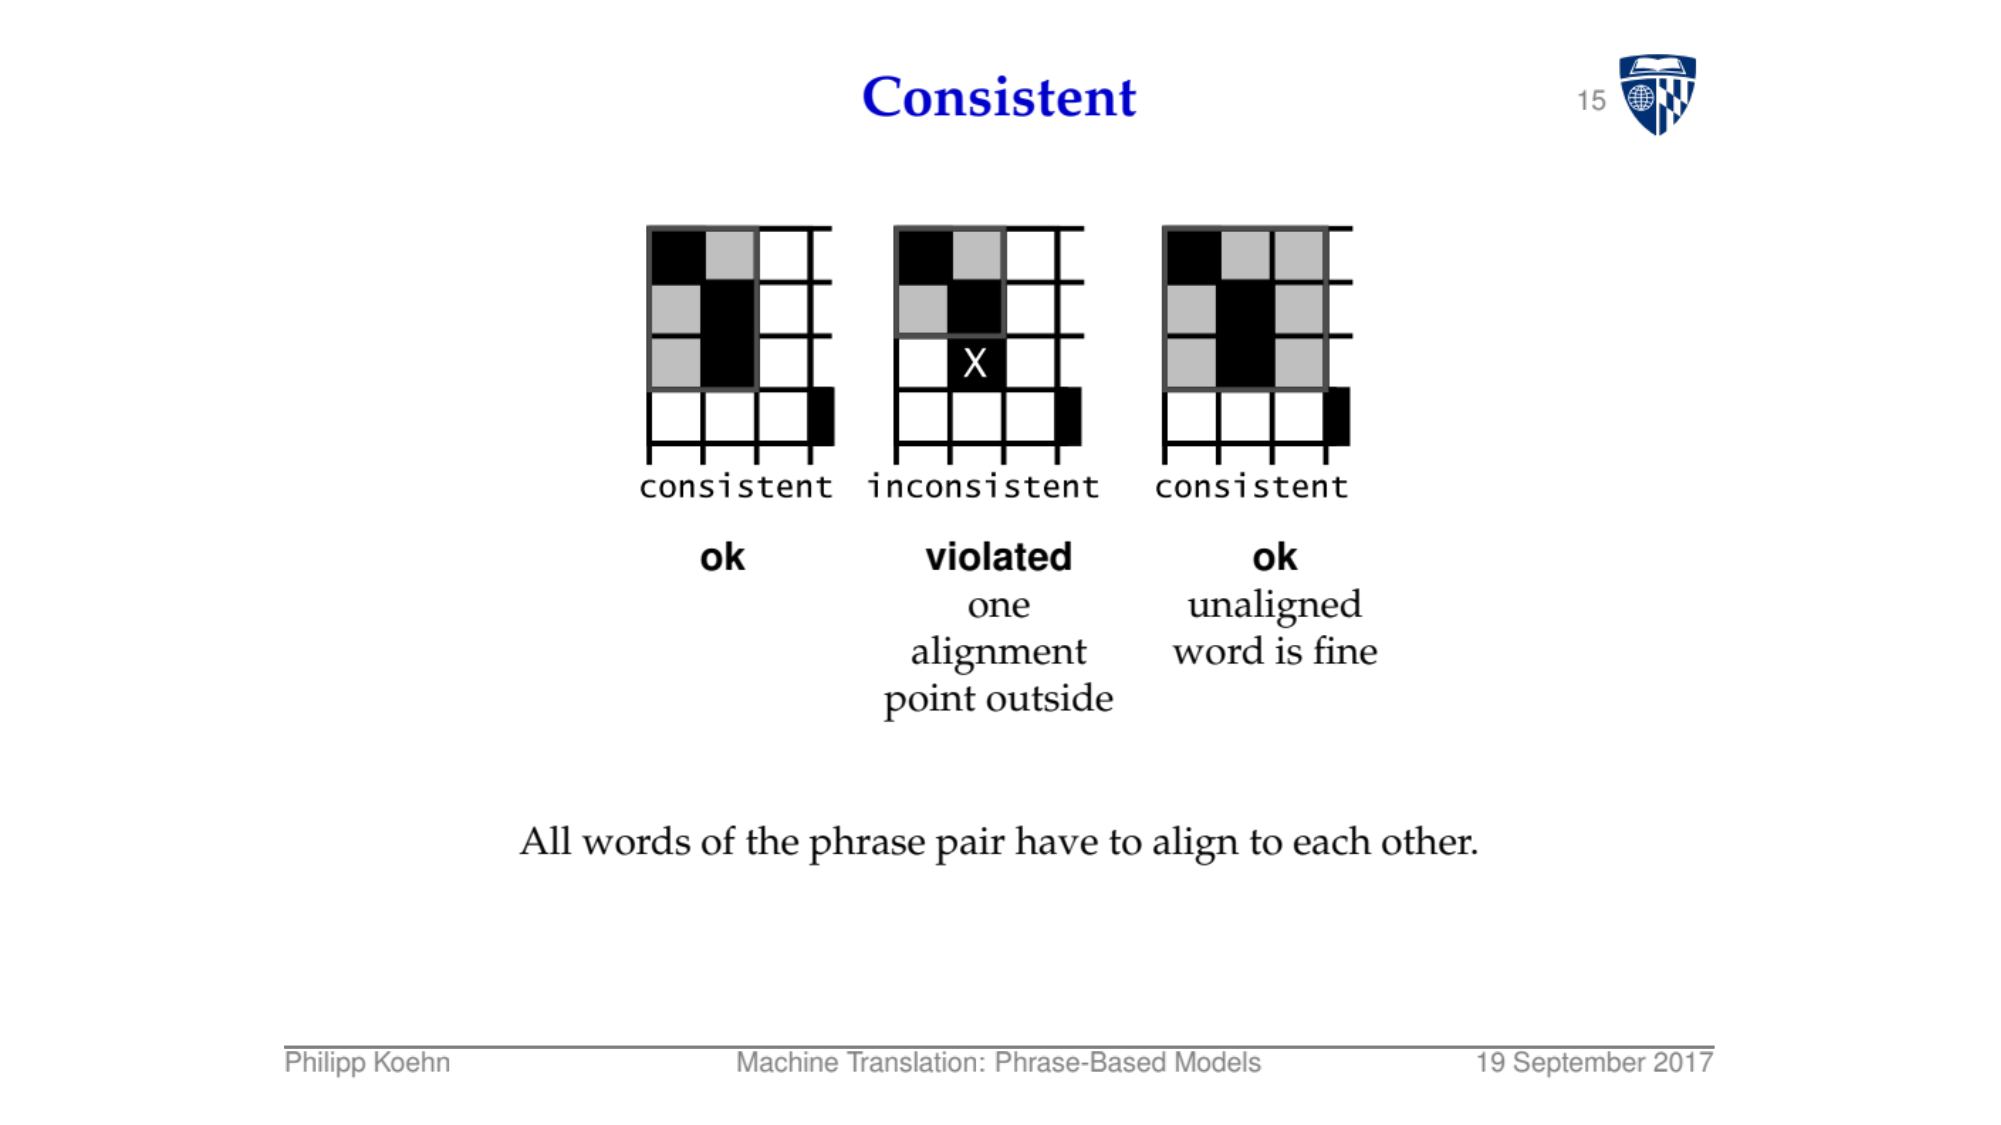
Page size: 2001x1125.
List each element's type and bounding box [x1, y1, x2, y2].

picture [201, 0, 1795, 1125]
